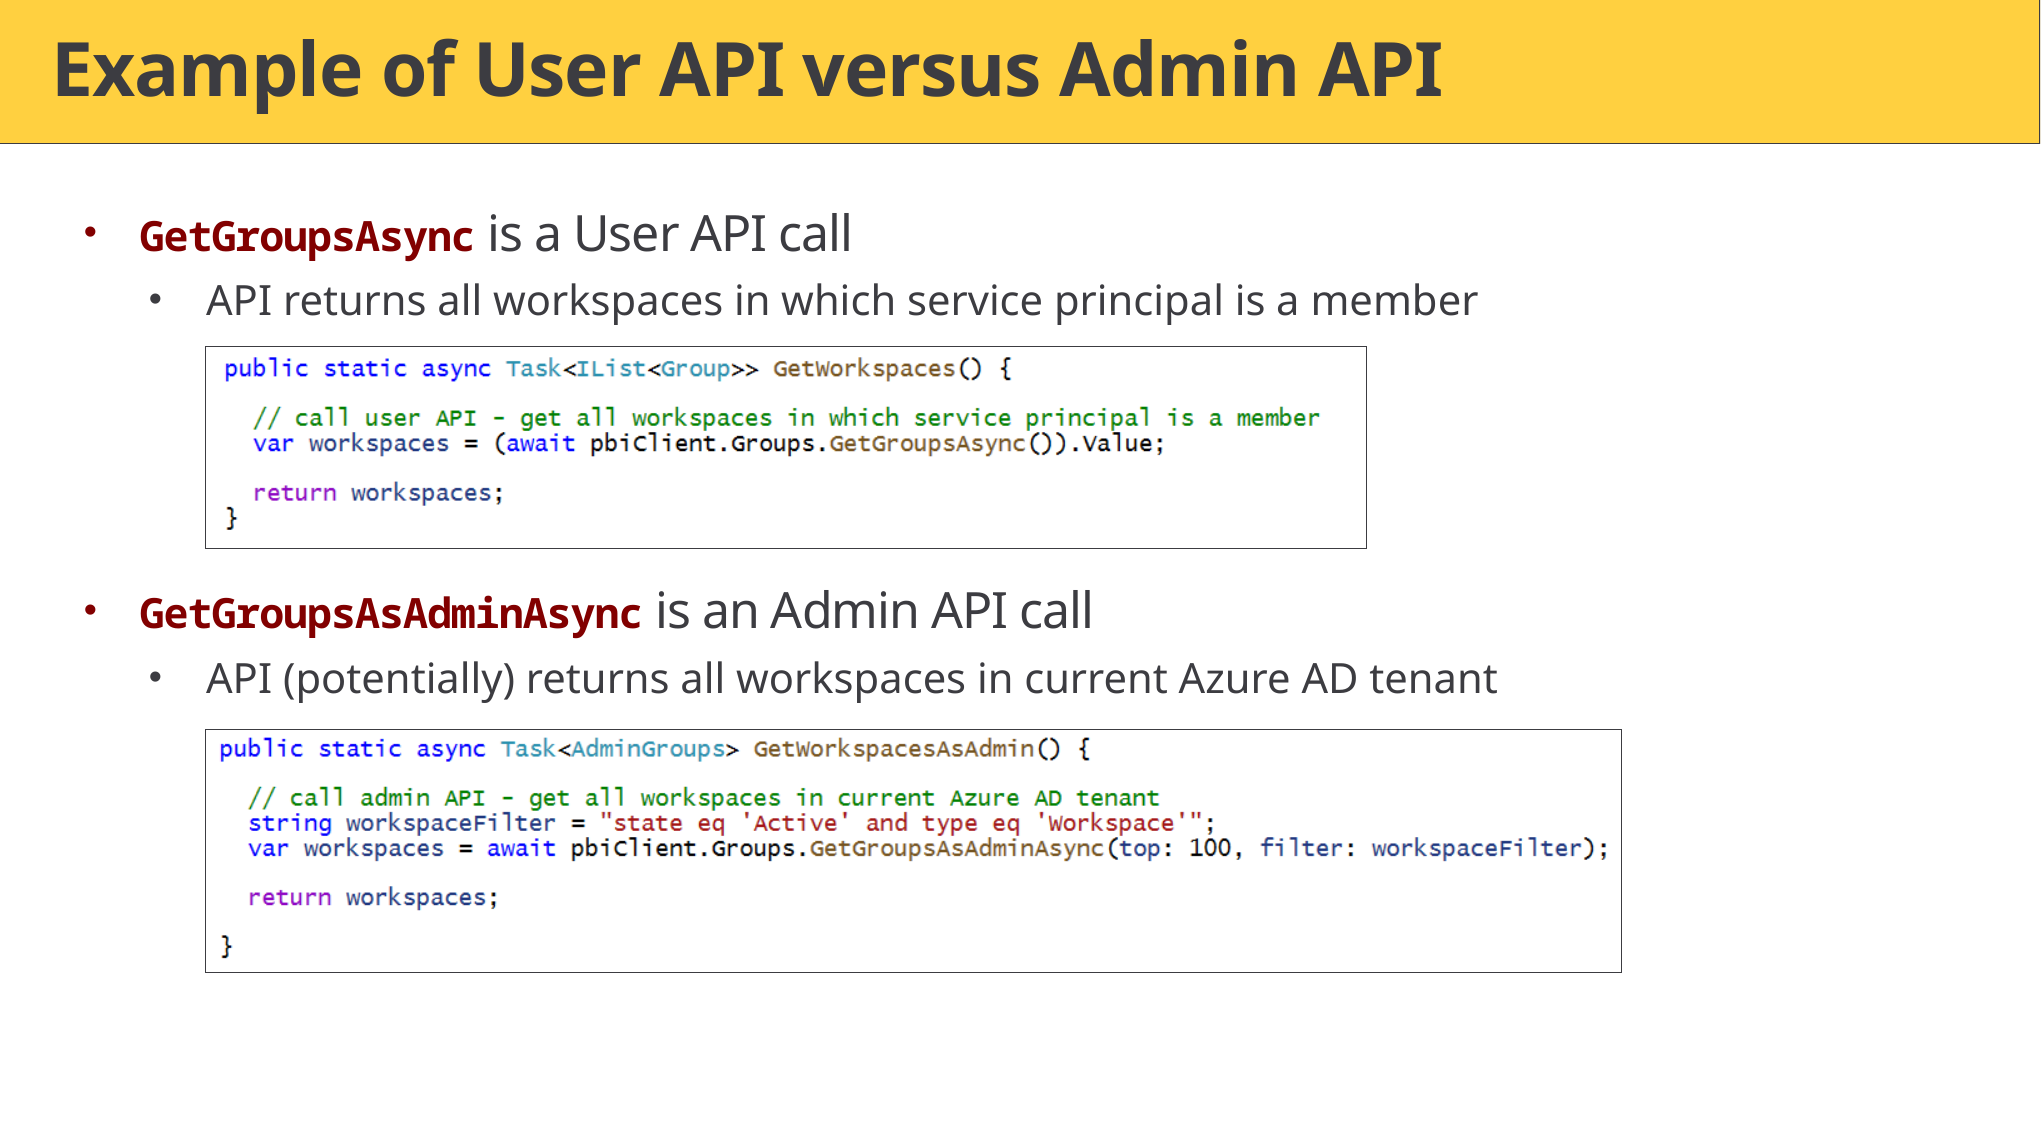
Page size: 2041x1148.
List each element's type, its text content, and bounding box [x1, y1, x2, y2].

picture [205, 729, 1622, 973]
title Example of User API versus Admin API [51, 31, 1988, 113]
list GetGroupsAsync is a User API call API returns all workspaces in which service principal is a member GetGroupsAsAdminAsync is an Admin API call API (potentially) returns all workspaces in current Azure AD tenant [83, 201, 1988, 707]
picture [205, 346, 1367, 549]
